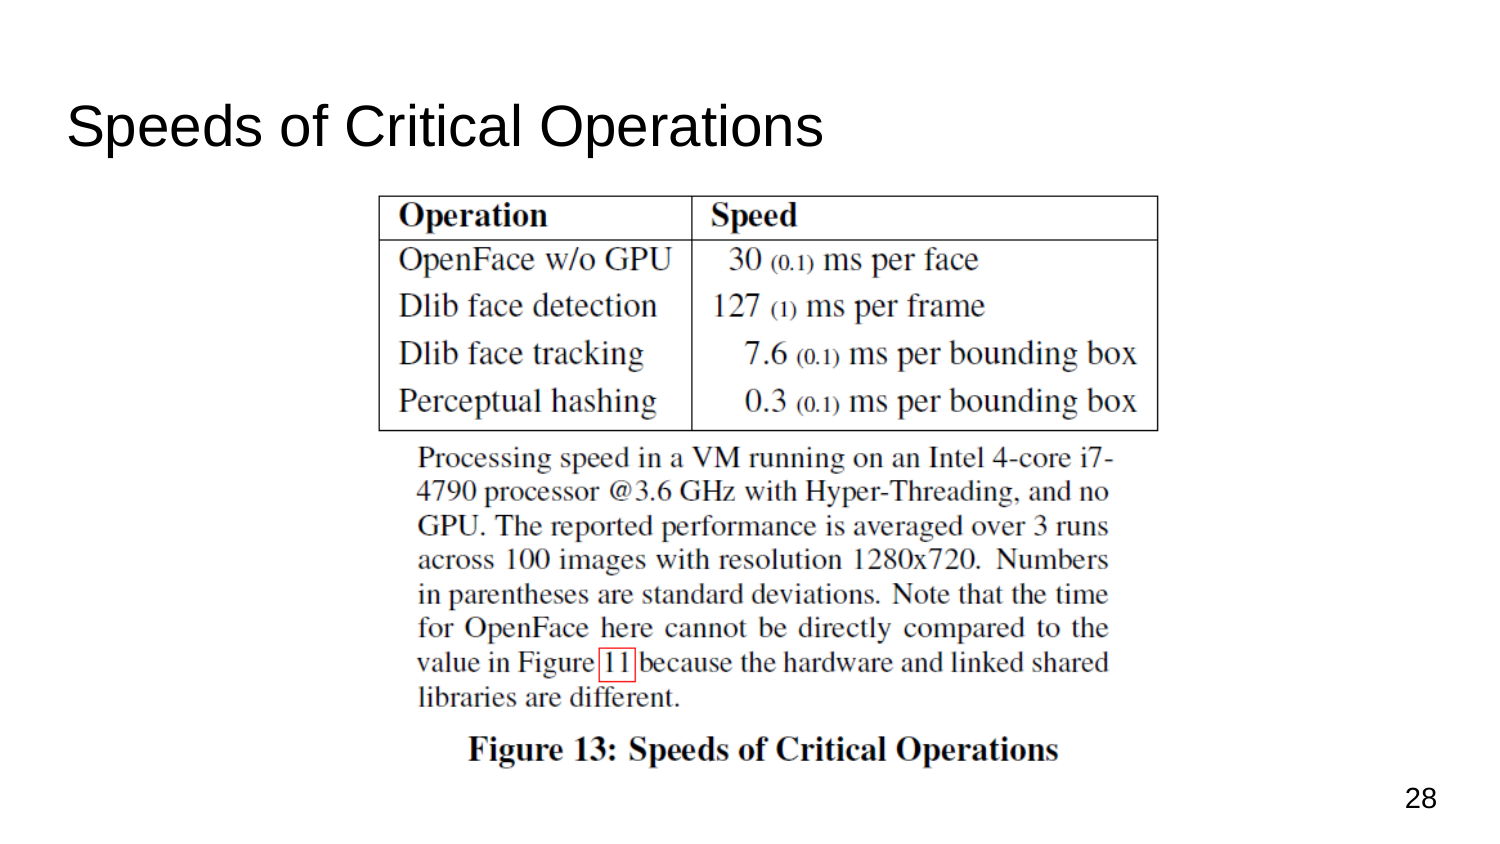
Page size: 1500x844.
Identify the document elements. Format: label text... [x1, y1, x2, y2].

title Speeds of Critical Operations [51, 72, 1449, 167]
picture [371, 188, 1171, 780]
slide_number 28 [1389, 764, 1480, 830]
